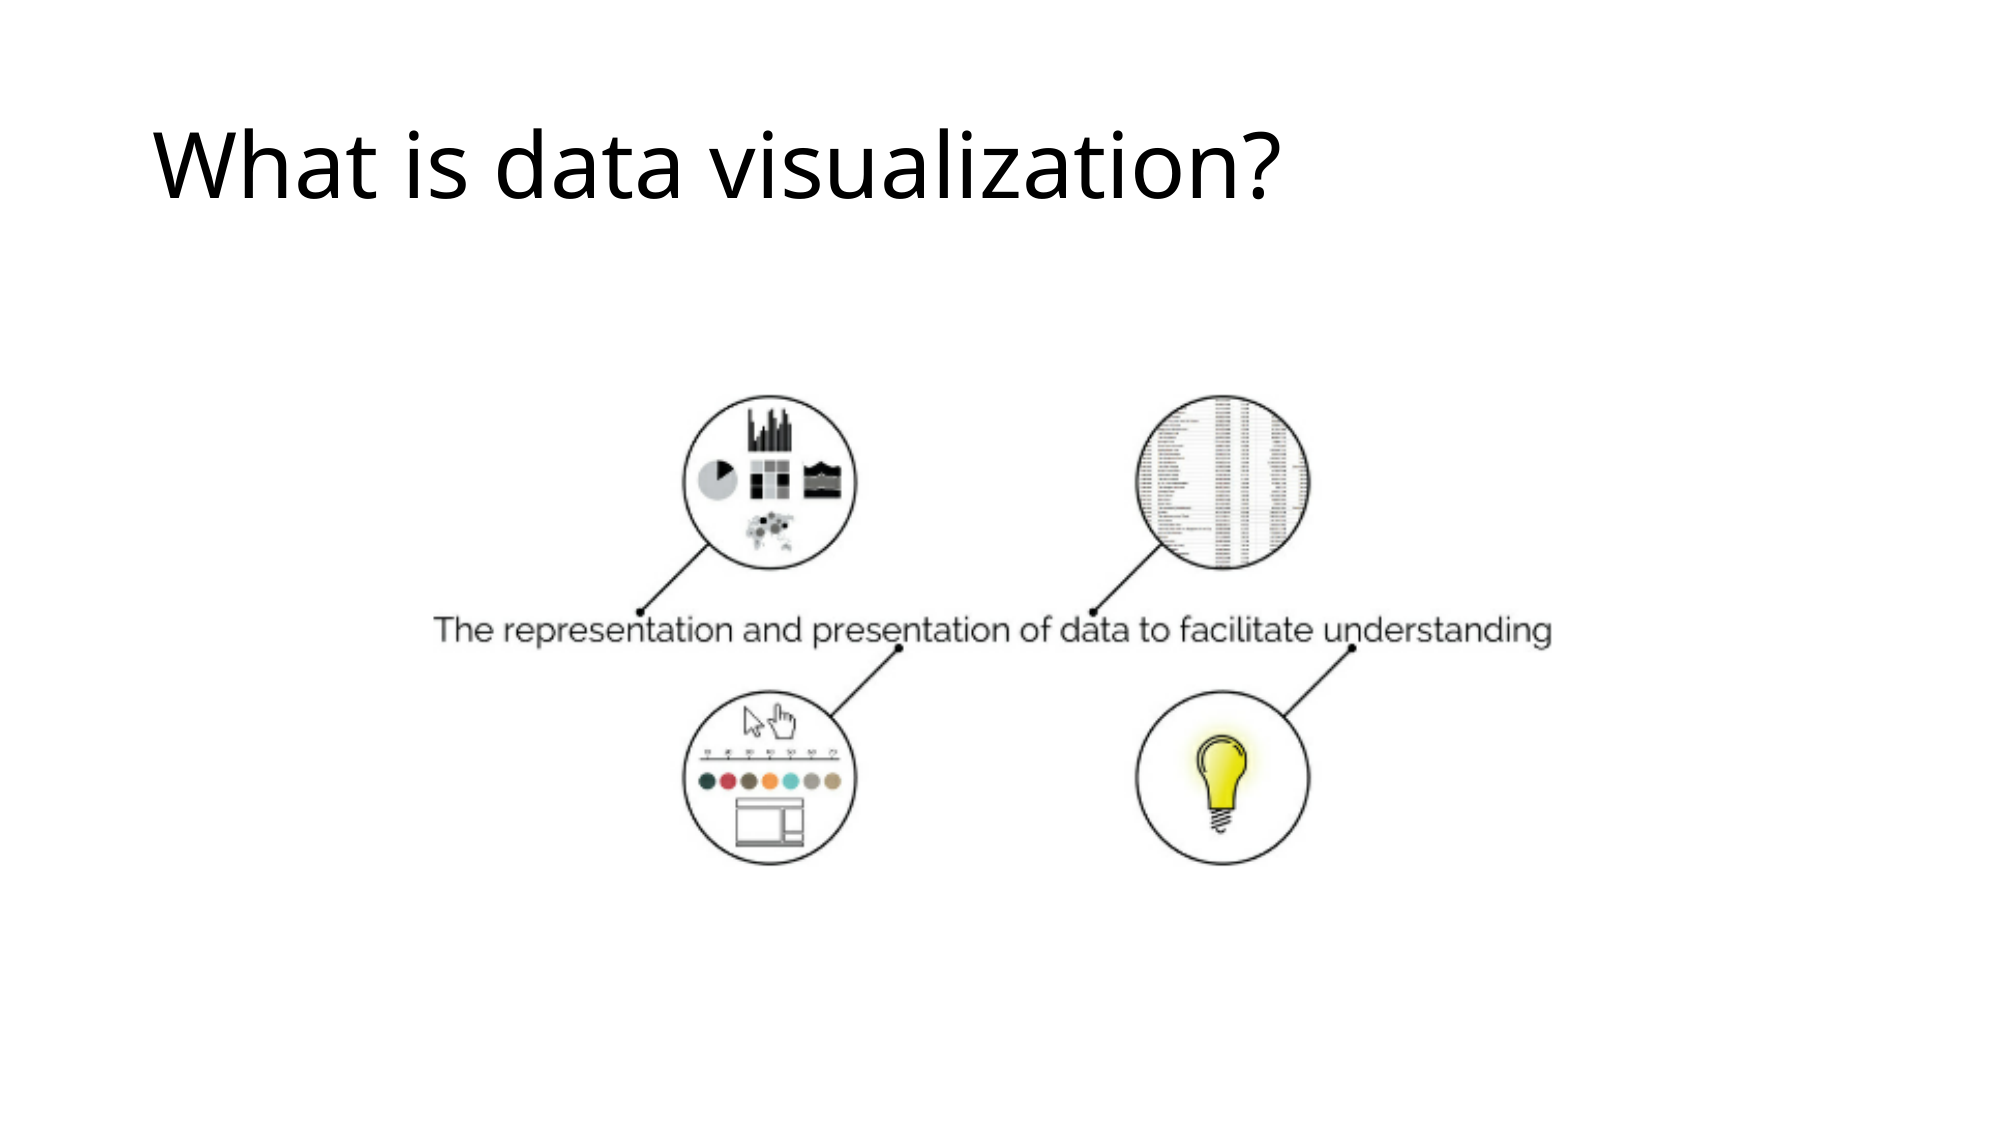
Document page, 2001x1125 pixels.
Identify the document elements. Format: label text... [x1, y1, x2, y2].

title What is data visualization? [137, 59, 1863, 278]
picture [401, 346, 1599, 920]
